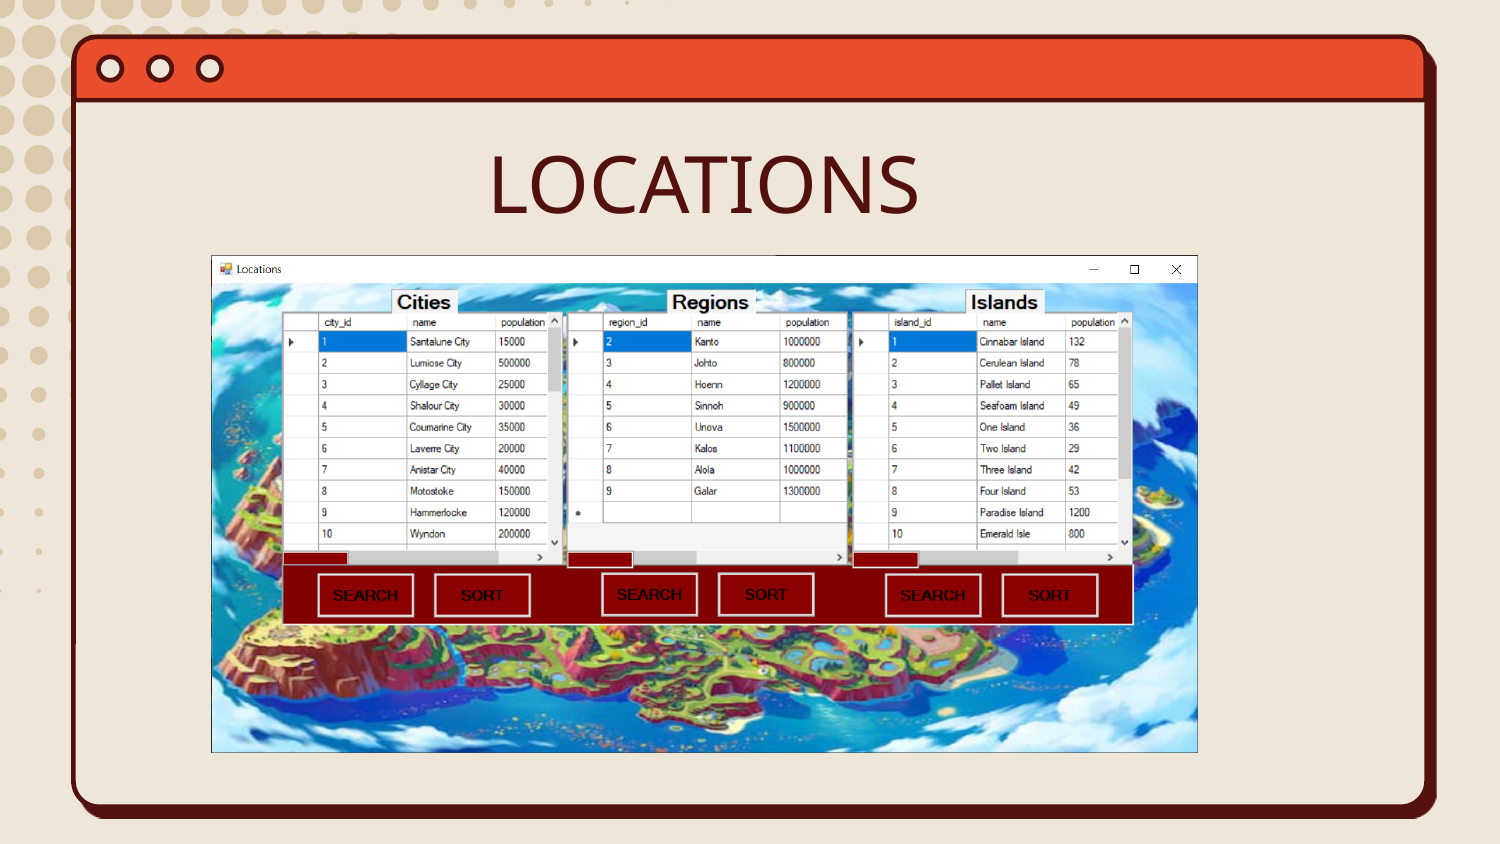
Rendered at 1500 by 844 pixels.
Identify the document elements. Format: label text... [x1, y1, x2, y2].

picture [211, 255, 1198, 754]
title LOCATIONS [435, 126, 974, 237]
